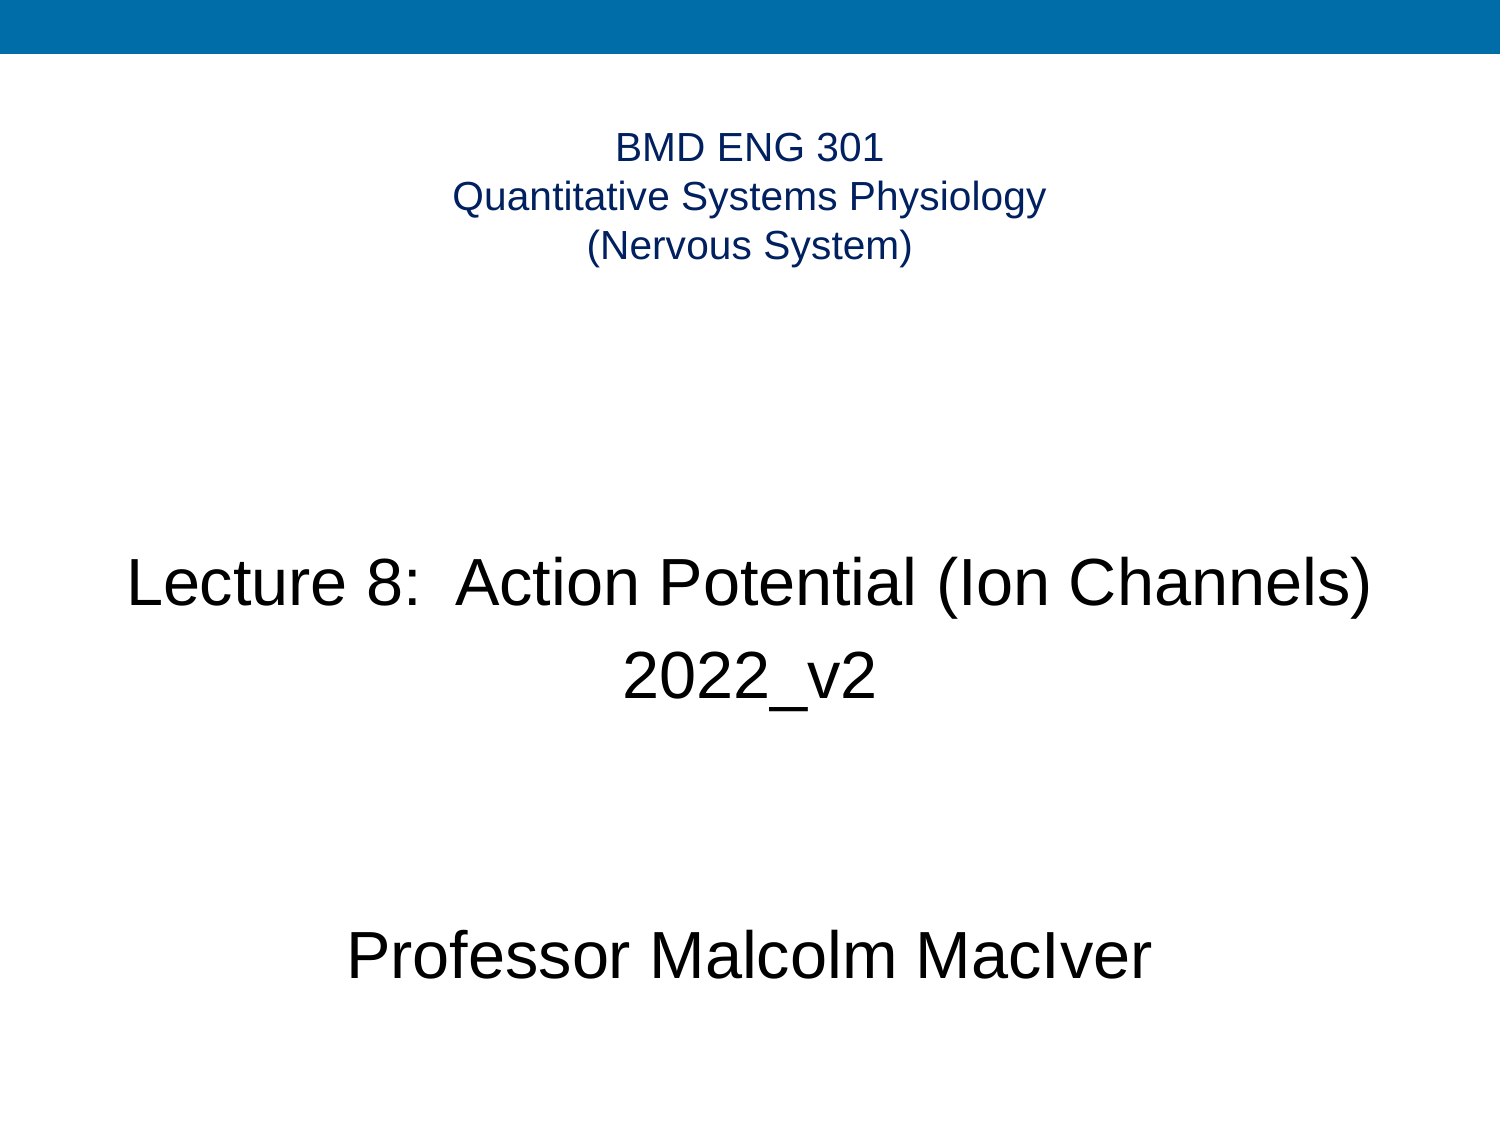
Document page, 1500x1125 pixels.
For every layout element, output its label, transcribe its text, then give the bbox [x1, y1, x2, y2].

title BMD ENG 301 Quantitative Systems Physiology (Nervous System) [103, 112, 1397, 276]
list Lecture 8: Action Potential (Ion Channels) 2022_v2 Professor Malcolm MacIver [103, 437, 1397, 973]
